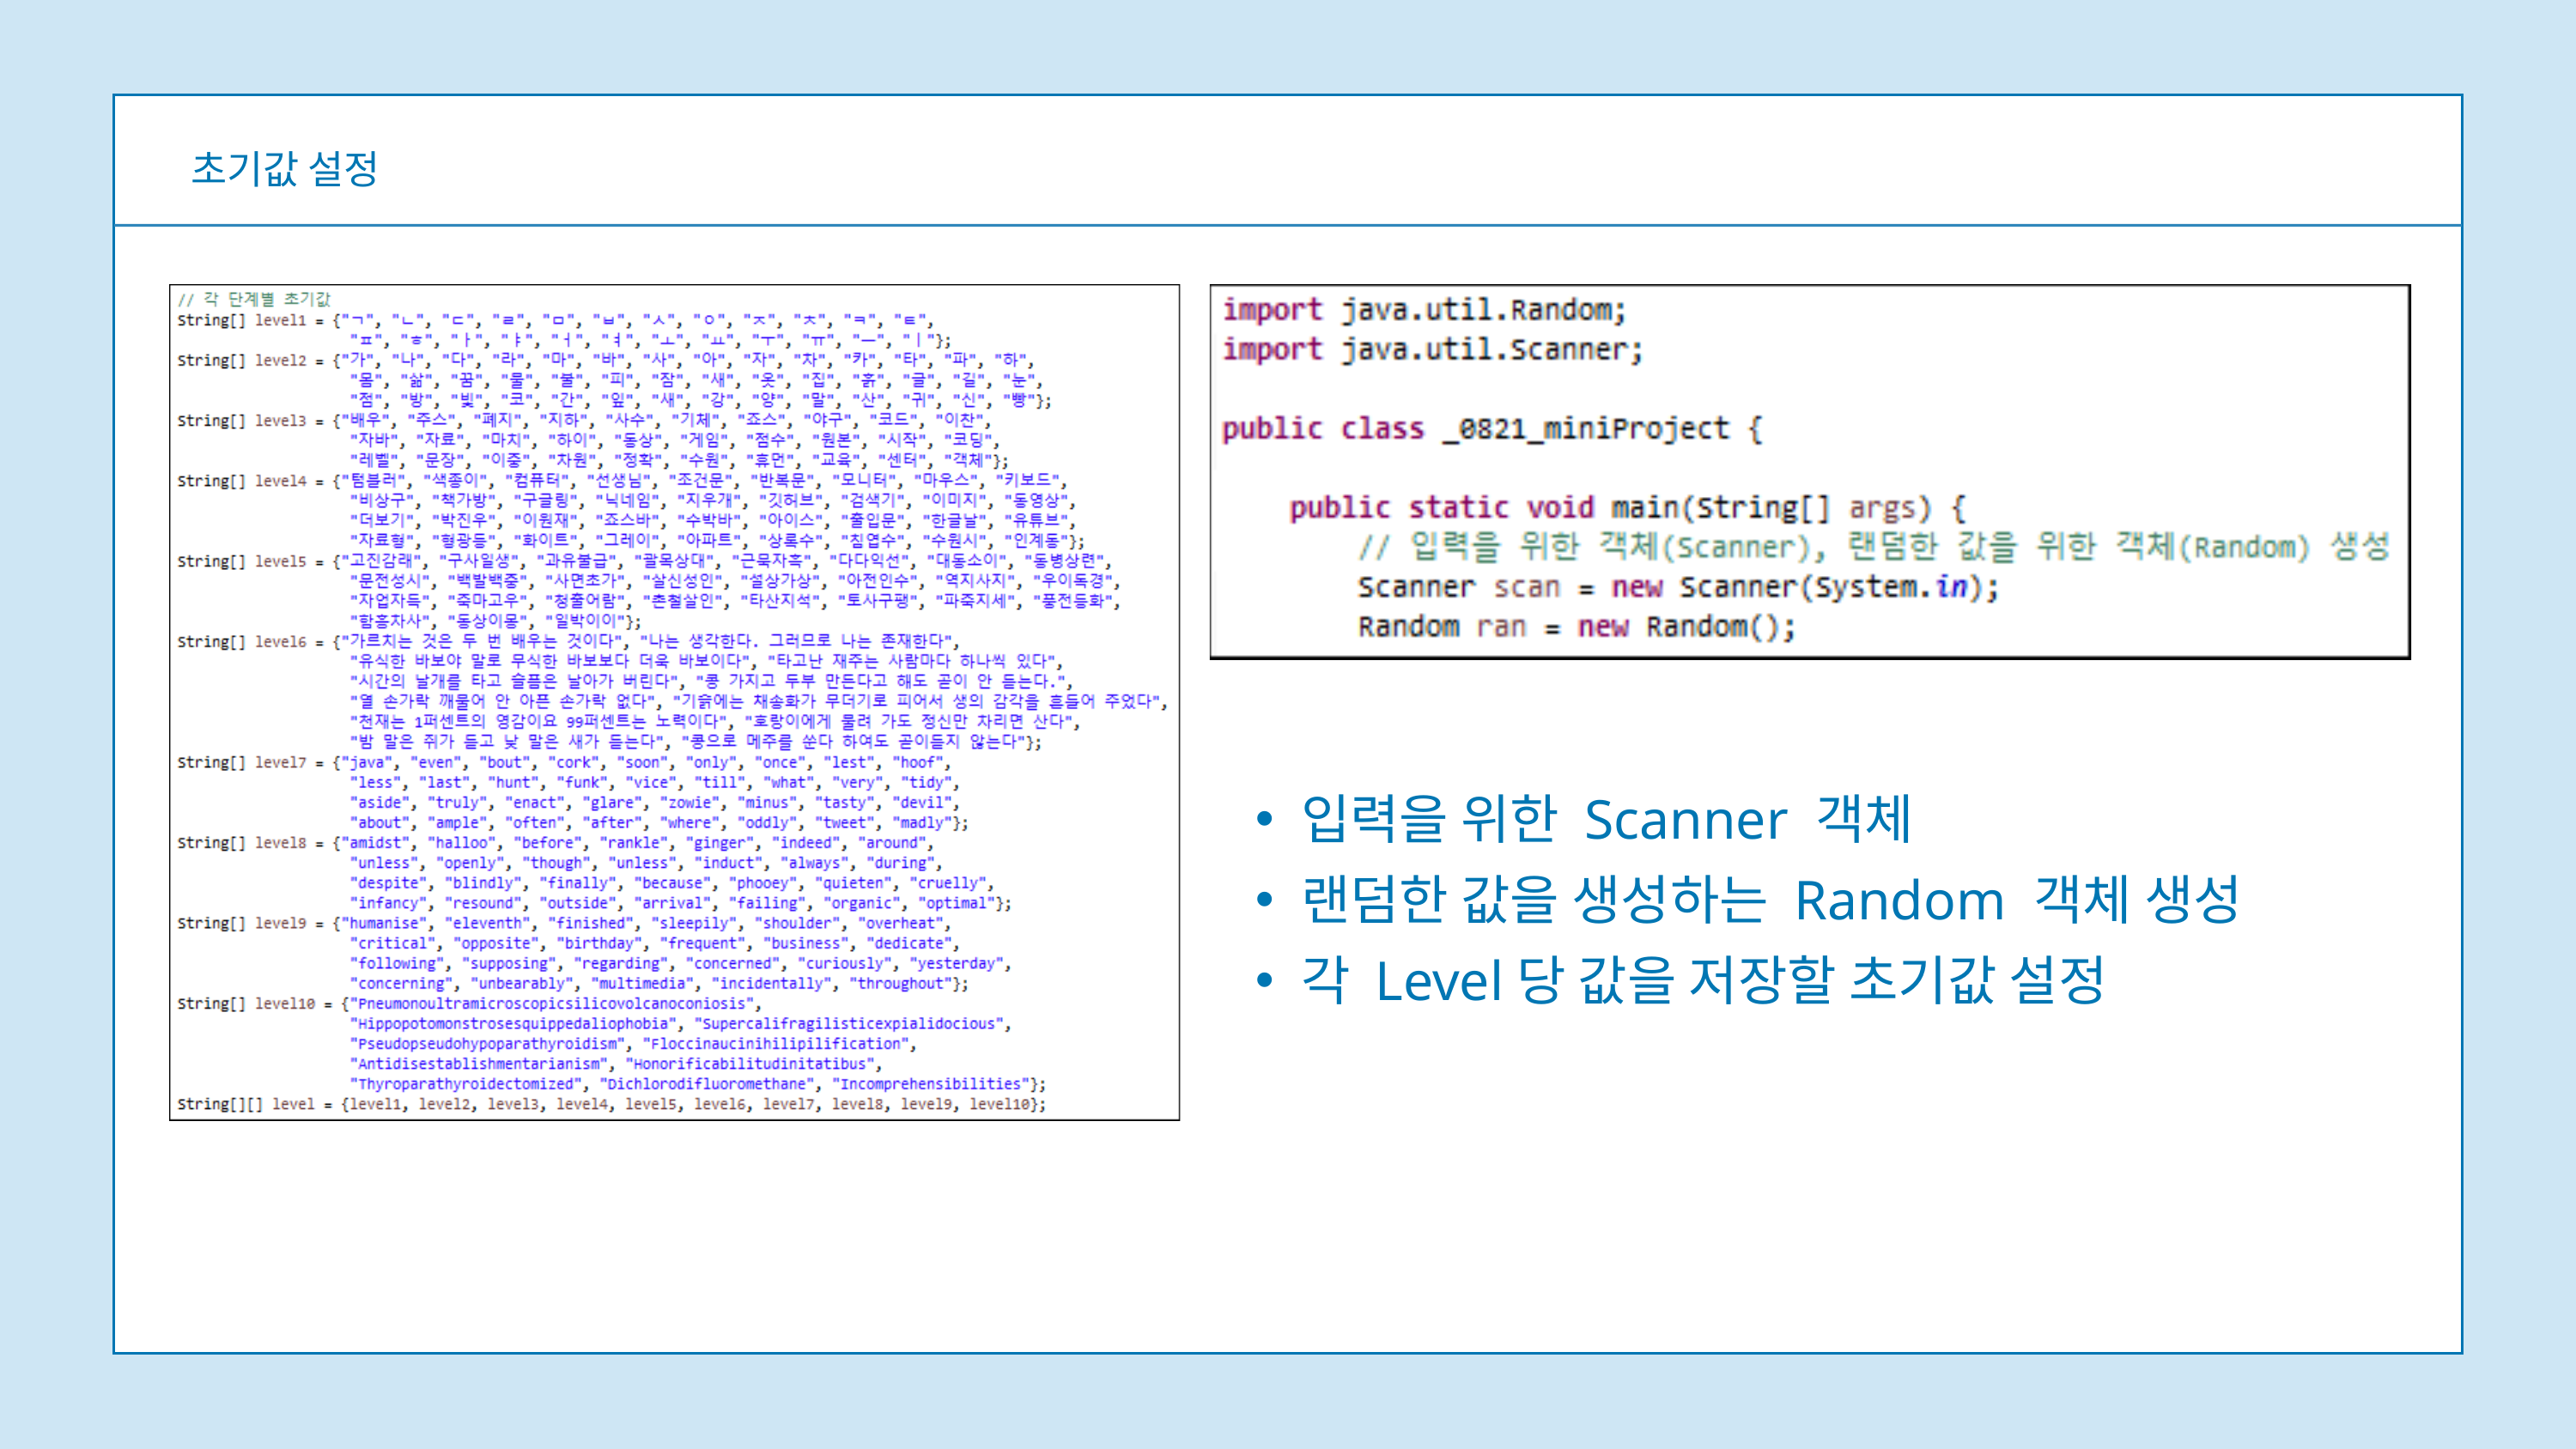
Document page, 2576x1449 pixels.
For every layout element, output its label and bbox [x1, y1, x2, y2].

text_box [113, 94, 2463, 1354]
